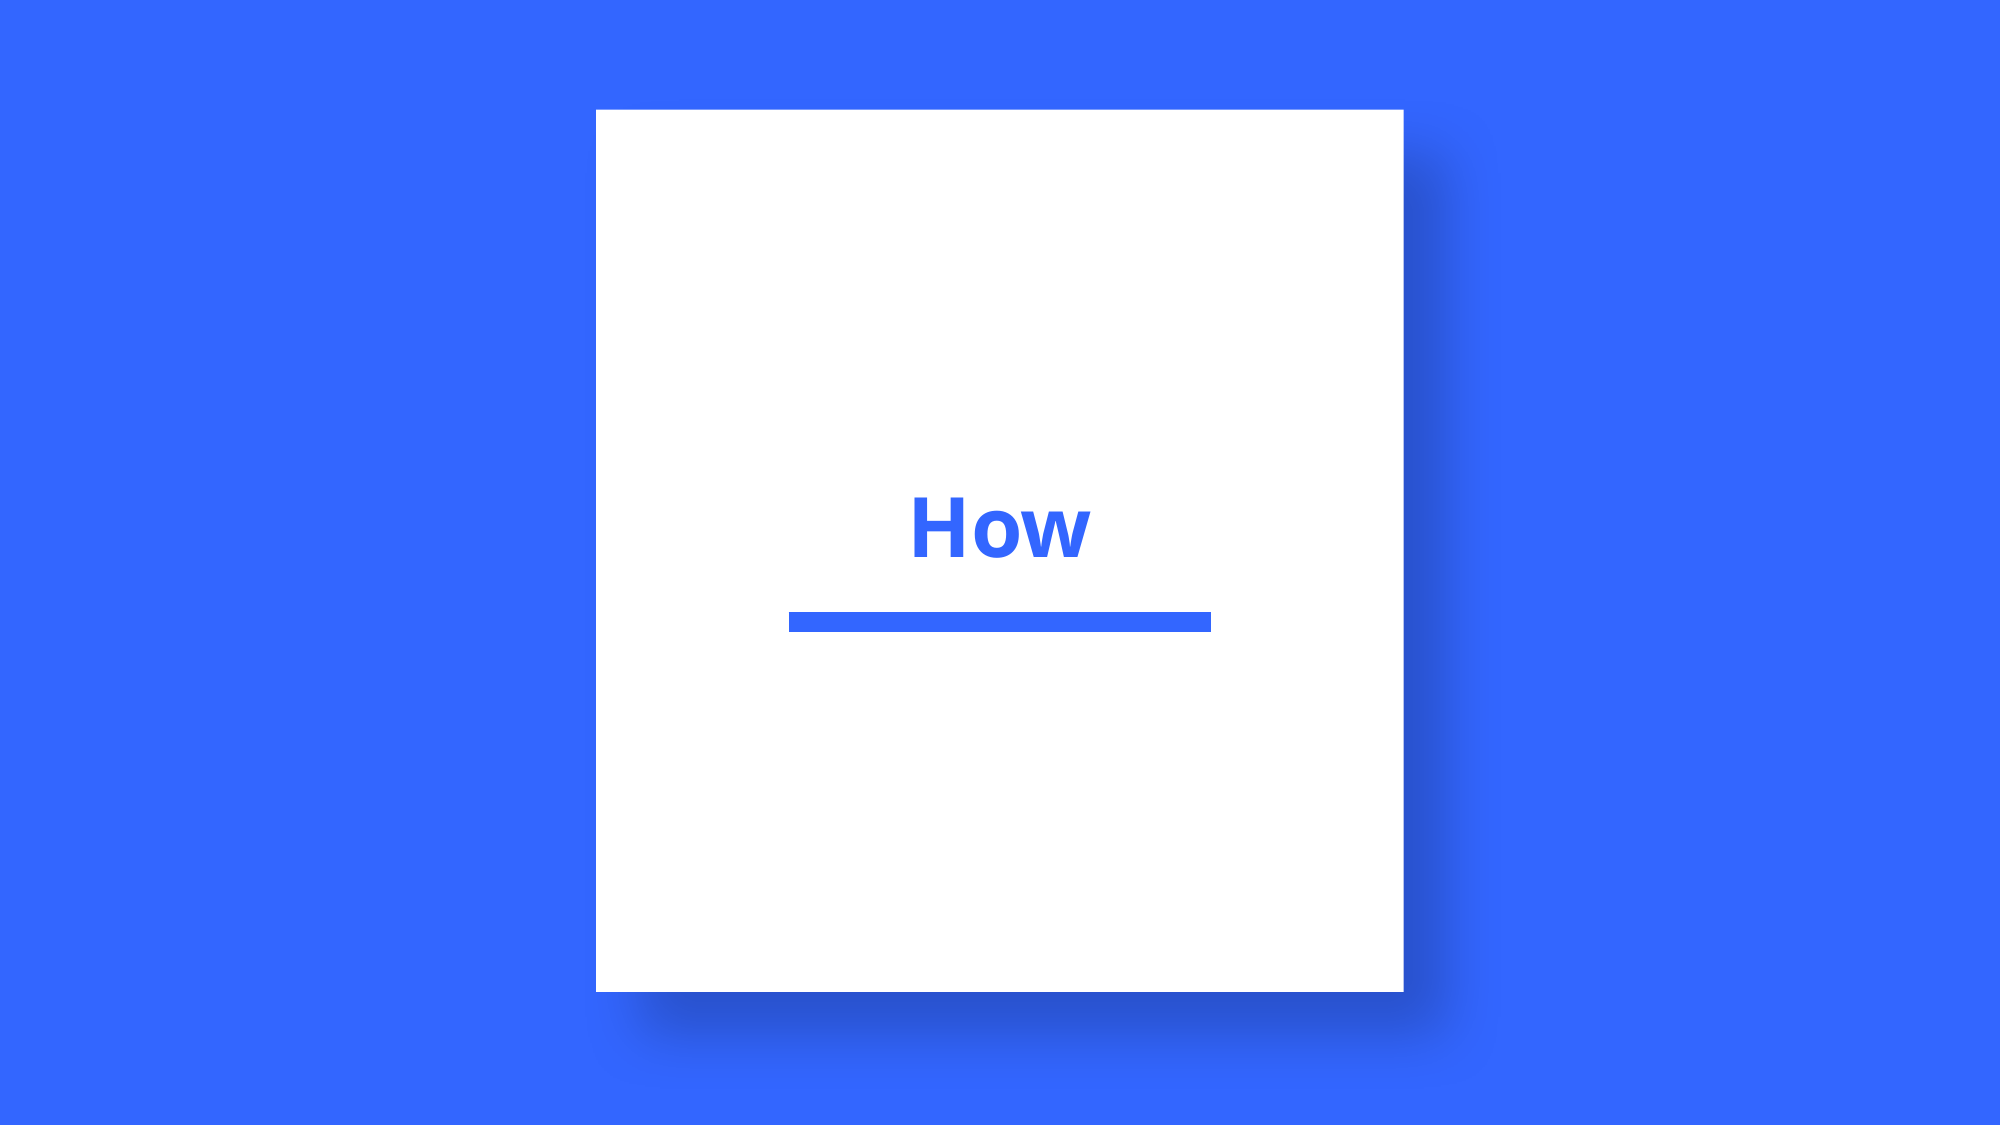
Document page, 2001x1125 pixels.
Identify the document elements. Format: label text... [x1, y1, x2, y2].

text_box [595, 109, 1405, 993]
text_box How [724, 464, 1275, 574]
